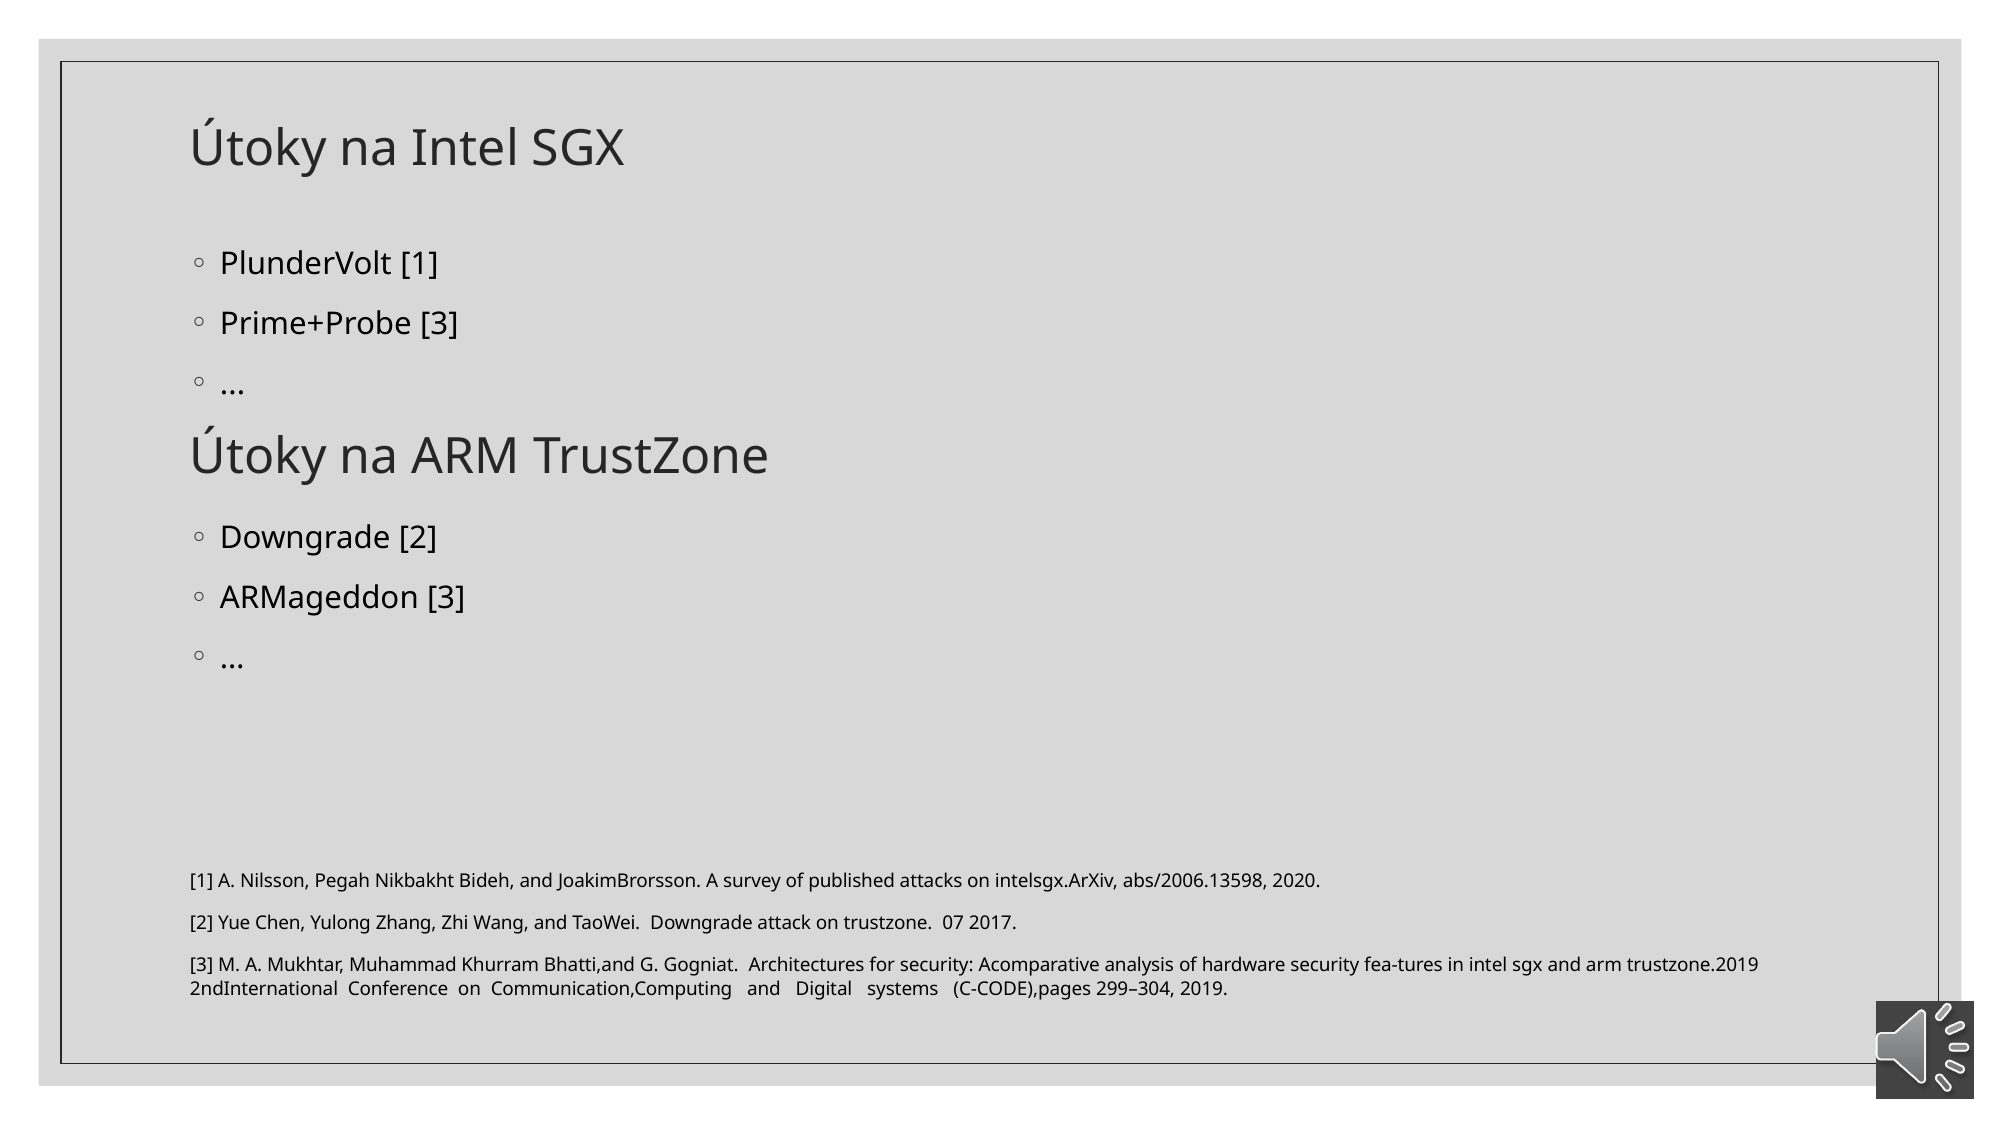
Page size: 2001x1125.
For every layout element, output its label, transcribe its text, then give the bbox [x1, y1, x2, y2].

list PlunderVolt [1] Prime+Probe [3] ... [174, 231, 1825, 344]
text_box [1] A. Nilsson, Pegah Nikbakht Bideh, and JoakimBrorsson. A survey of published attacks on intelsgx.ArXiv, abs/2006.13598, 2020. [2] Yue Chen, Yulong Zhang, Zhi Wang, and TaoWei. Downgrade attack on trustzone. 07 2017. [3] M. A. Mukhtar, Muhammad Khurram Bhatti,and G. Gogniat. Architectures for security: Acomparative analysis of hardware security fea-tures in intel sgx and arm trustzone.2019 2ndInternational Conference on Communication,Computing and Digital systems (C-CODE),pages 299–304, 2019. [174, 858, 1825, 1008]
text_box Downgrade [2] ARMageddon [3] … [174, 505, 1825, 692]
picture [1874, 999, 1975, 1100]
text_box Útoky na ARM TrustZone [174, 344, 1825, 505]
title Útoky na Intel SGX [174, 36, 1825, 231]
